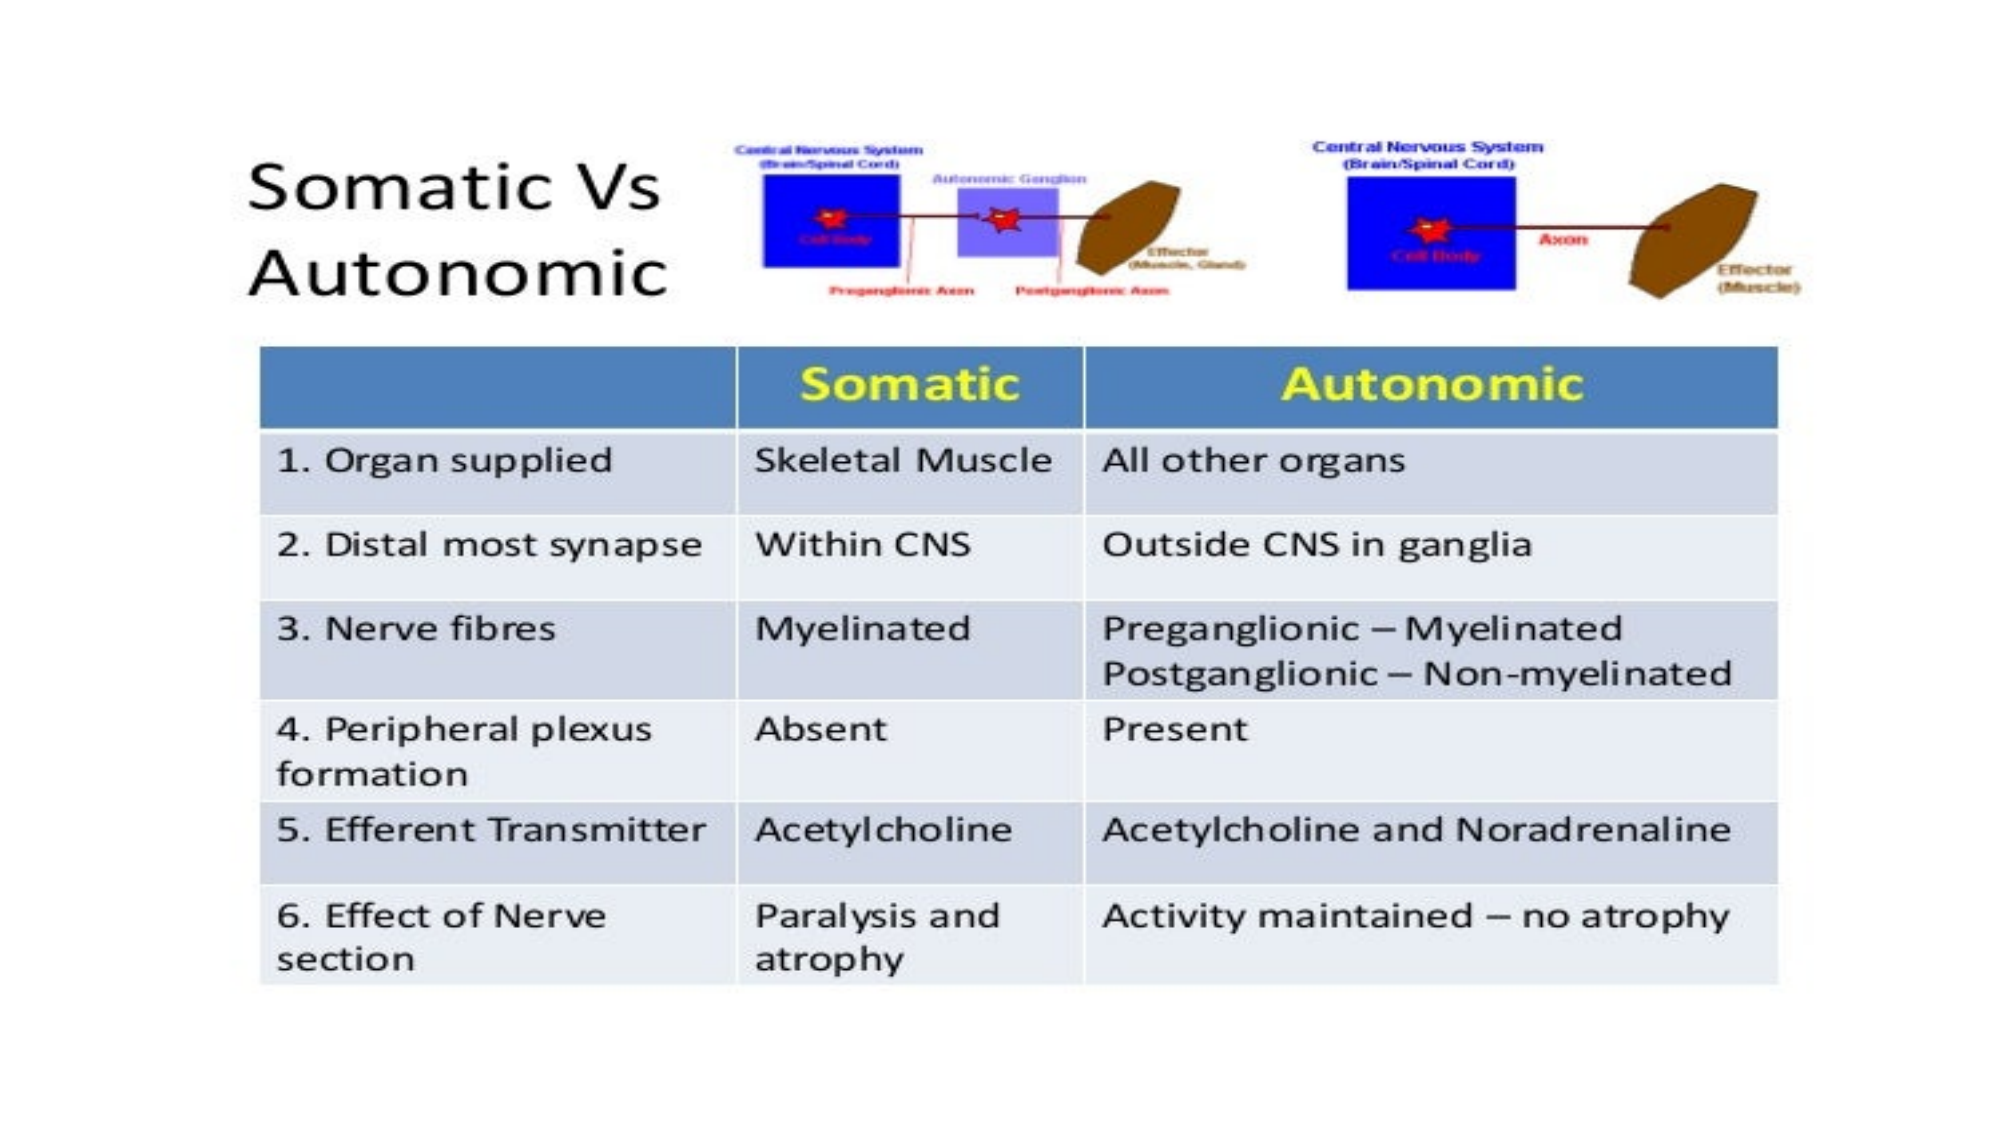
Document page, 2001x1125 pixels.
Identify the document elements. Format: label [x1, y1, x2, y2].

picture [146, 107, 1851, 1090]
